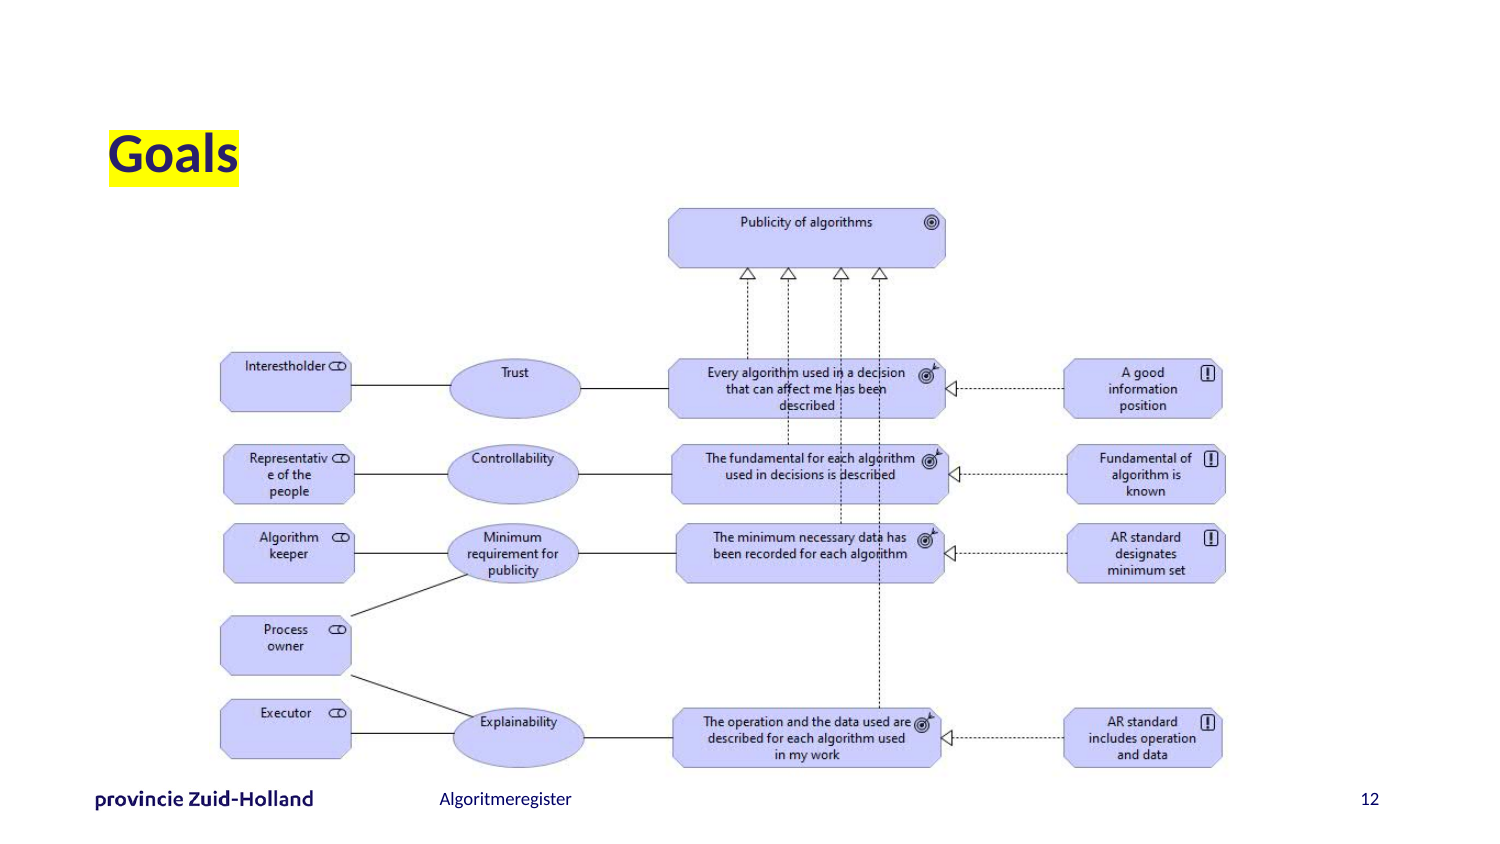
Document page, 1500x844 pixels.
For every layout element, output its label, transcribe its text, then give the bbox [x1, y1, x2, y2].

footer Algoritmeregister [439, 786, 915, 810]
title Goals [93, 116, 1380, 198]
picture [0, 0, 1500, 844]
slide_number 11 [1029, 786, 1380, 810]
